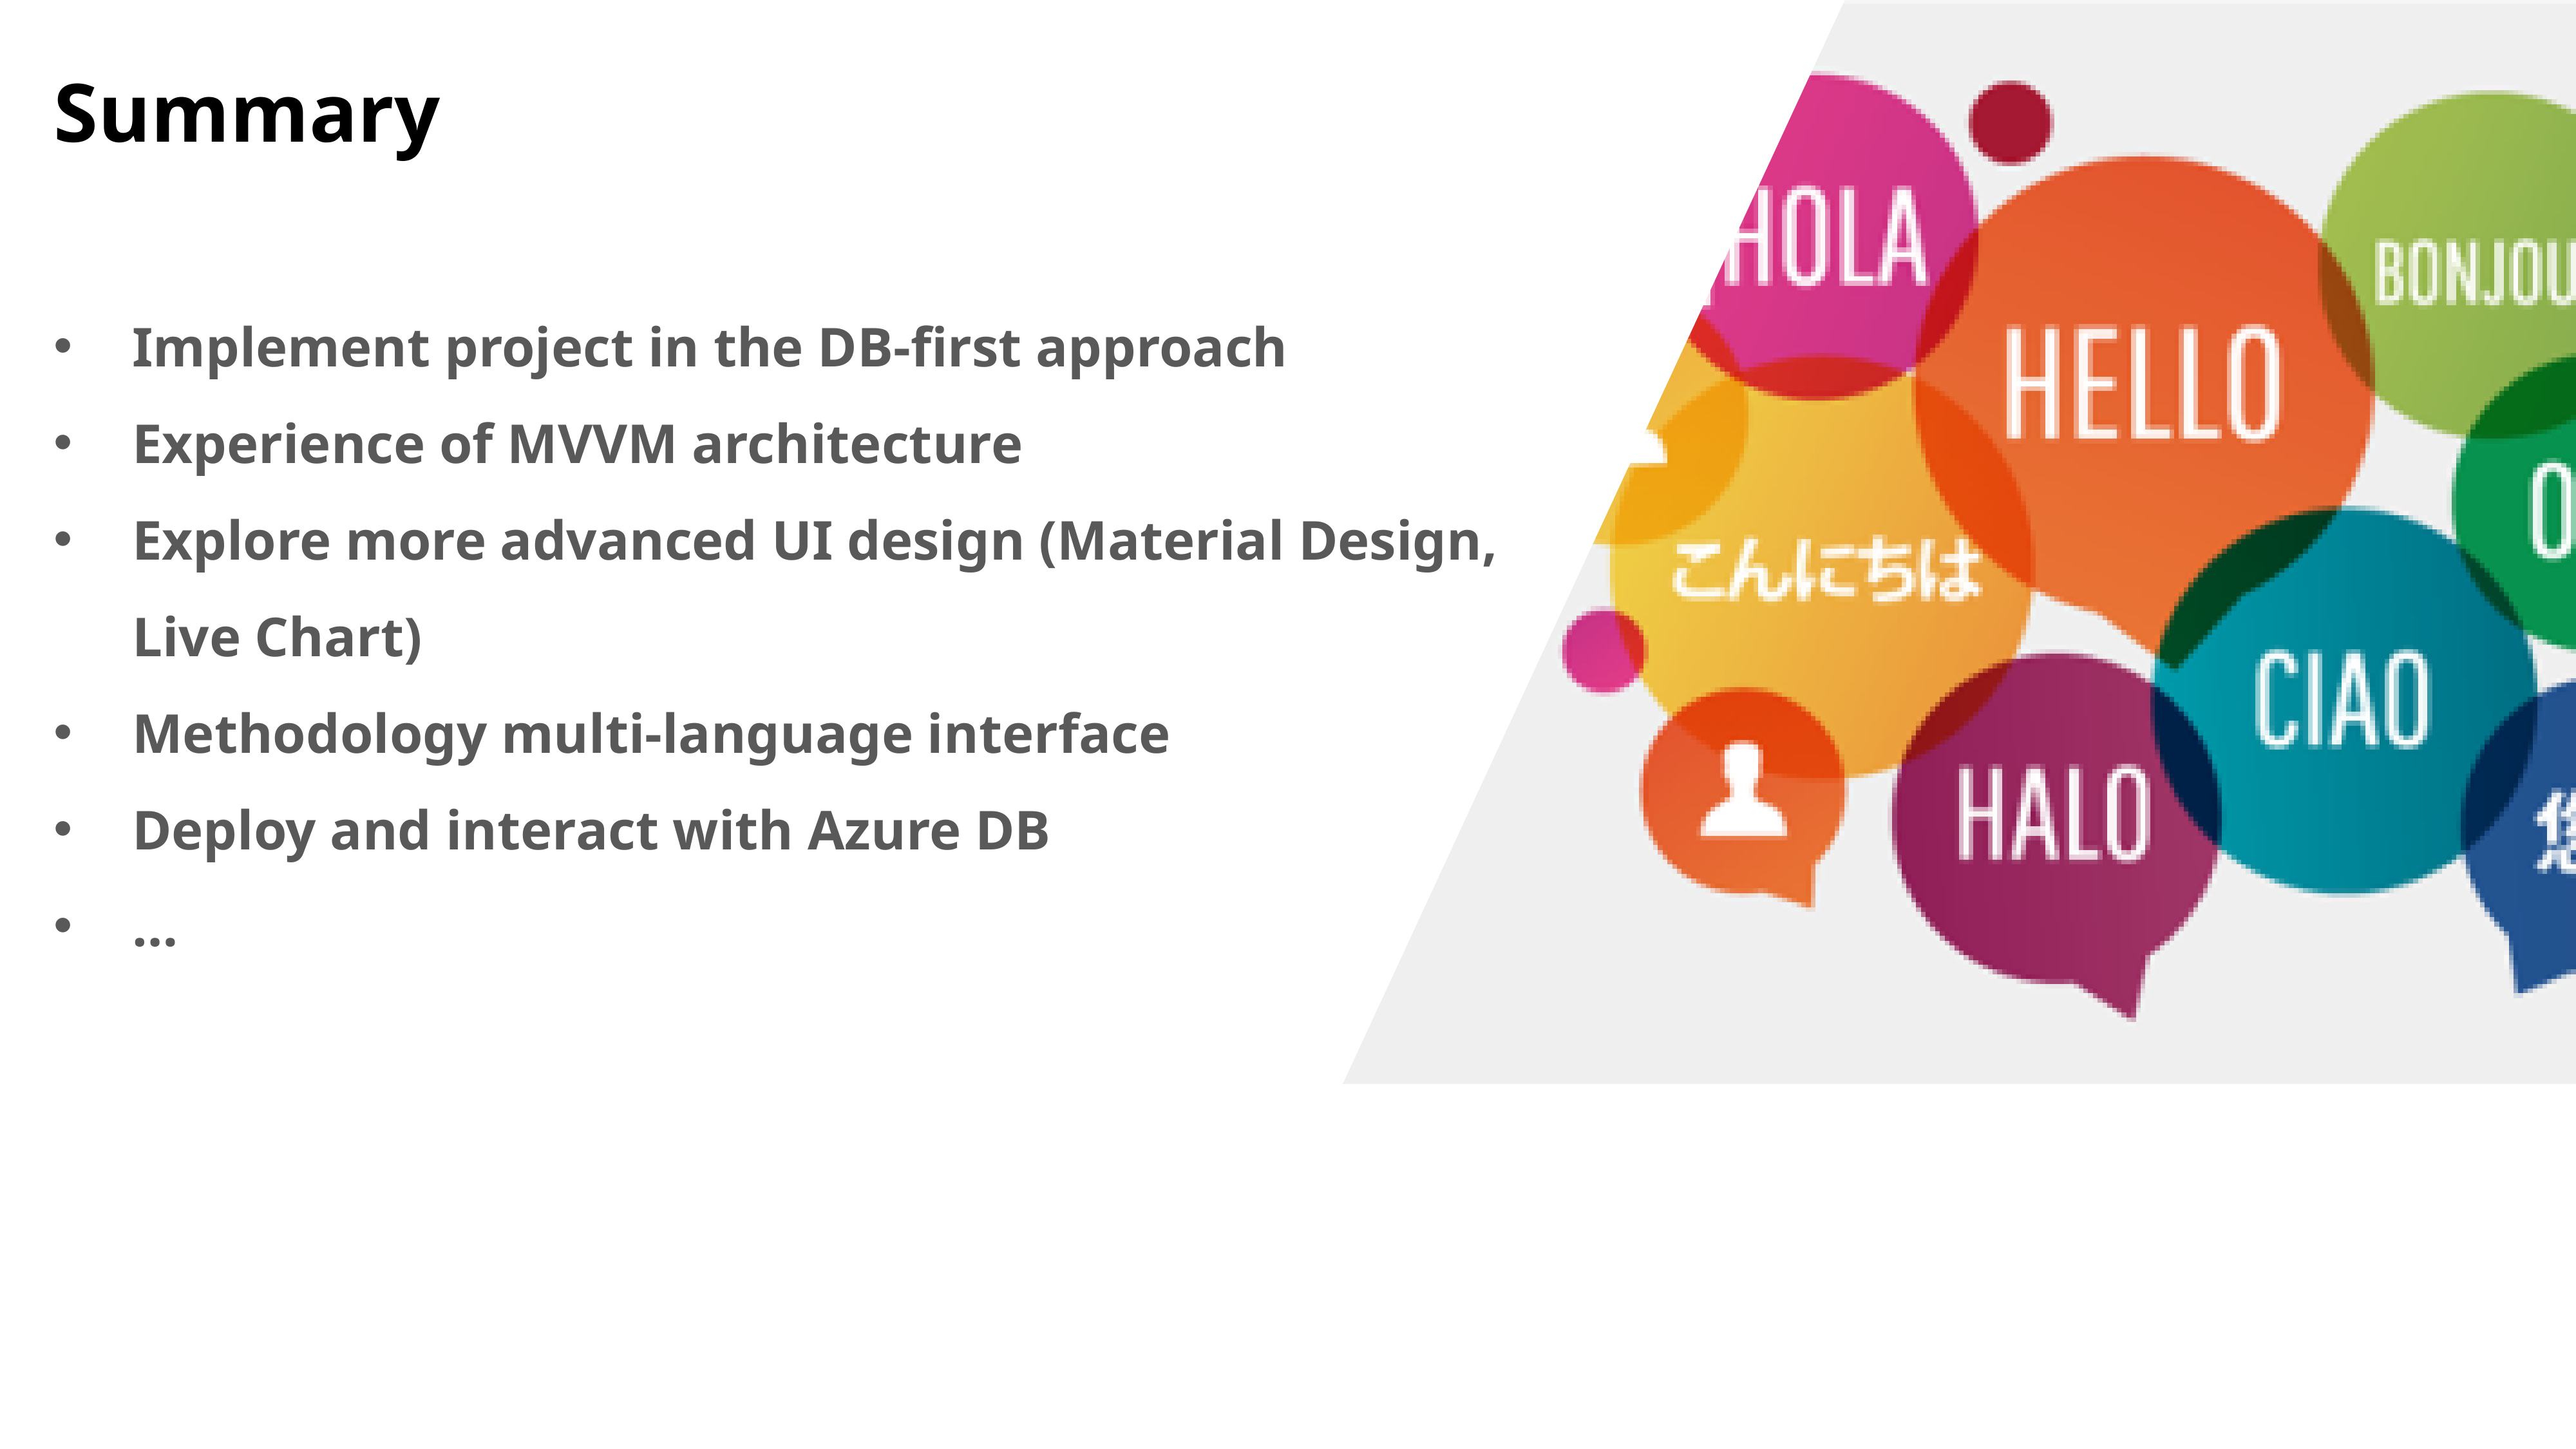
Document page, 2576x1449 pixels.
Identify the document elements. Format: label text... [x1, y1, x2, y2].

text_box Summary [44, 28, 1343, 204]
picture [1343, 0, 2576, 1084]
text_box Implement project in the DB-first approach Experience of MVVM architecture Explore more advanced UI design (Material Design, Live Chart) Methodology multi-language interface Deploy and interact with Azure DB … [44, 276, 1343, 1027]
